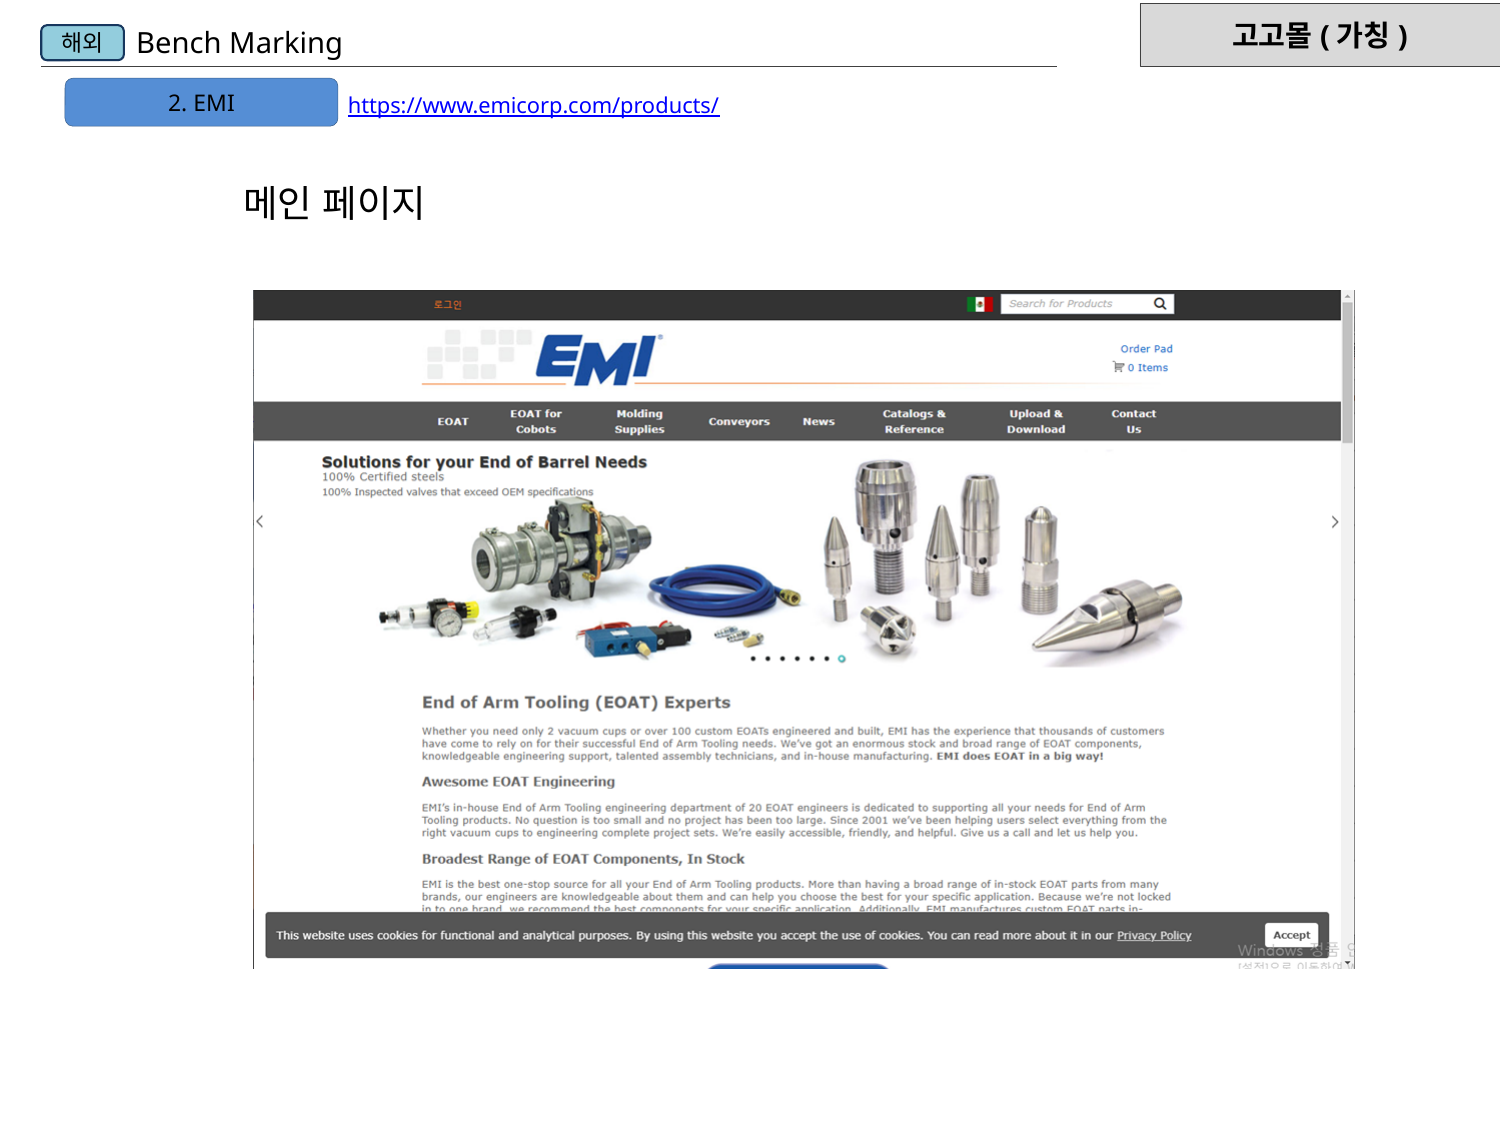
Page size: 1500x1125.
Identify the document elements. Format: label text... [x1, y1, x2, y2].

picture [253, 290, 1356, 970]
text_box 2. EMI [62, 76, 341, 129]
text_box Bench Marking [121, 16, 358, 67]
text_box 해외 [39, 23, 126, 63]
text_box 메인 페이지 [228, 172, 442, 233]
text_box https://www.emicorp.com/products/ [333, 84, 735, 129]
